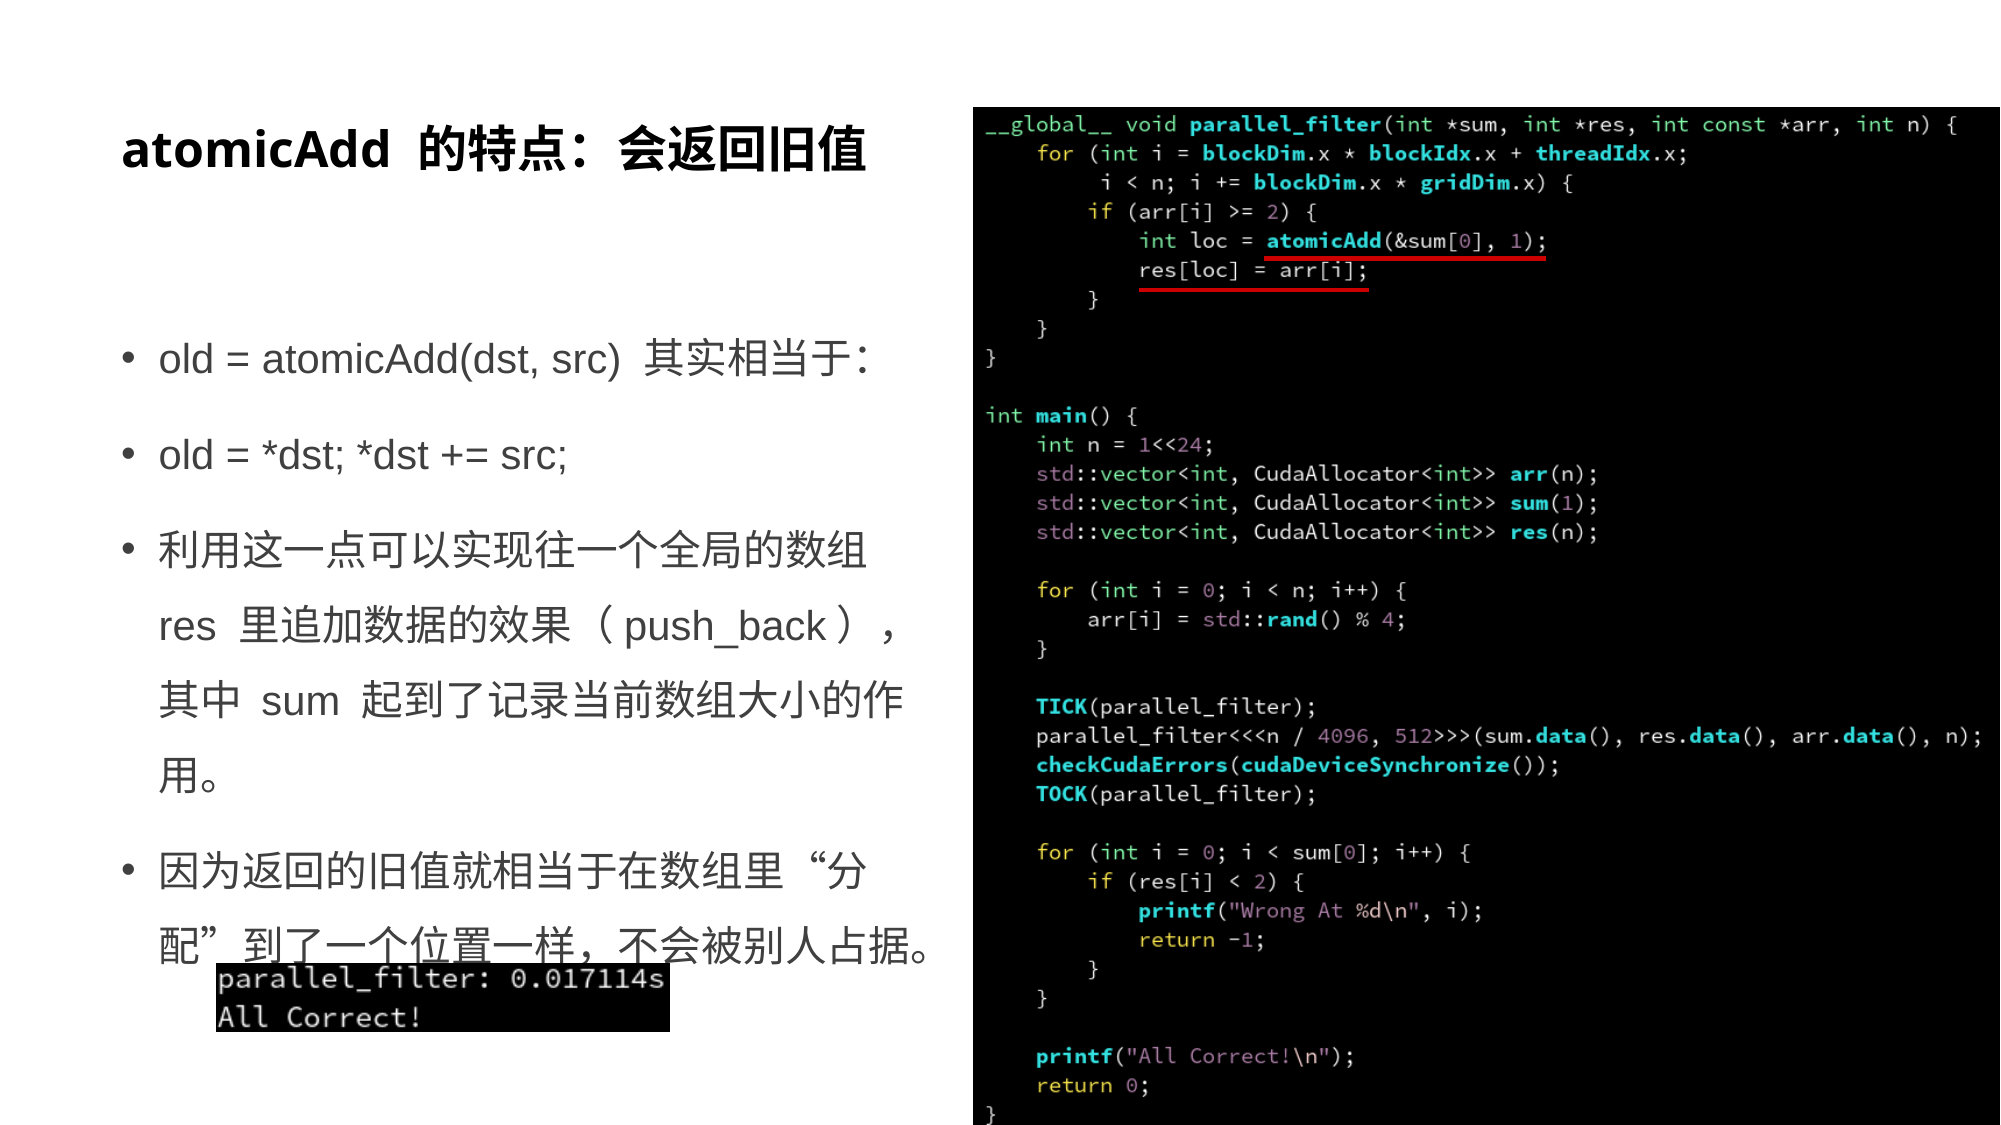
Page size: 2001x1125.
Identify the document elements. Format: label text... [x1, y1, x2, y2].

title atomicAdd 的特点：会返回旧值 [106, 42, 1832, 260]
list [973, 107, 2000, 1125]
picture [216, 963, 670, 1032]
list old = atomicAdd(dst, src) 其实相当于： old = *dst; *dst += src; 利用这一点可以实现往一个全局的数组 res 里追加数据的效果（push_back），其中 sum 起到了记录当前数组大小的作用。 因为返回的旧值就相当于在数组里“分配”到了一个位置一样，不会被别人占据。 [106, 299, 957, 1014]
